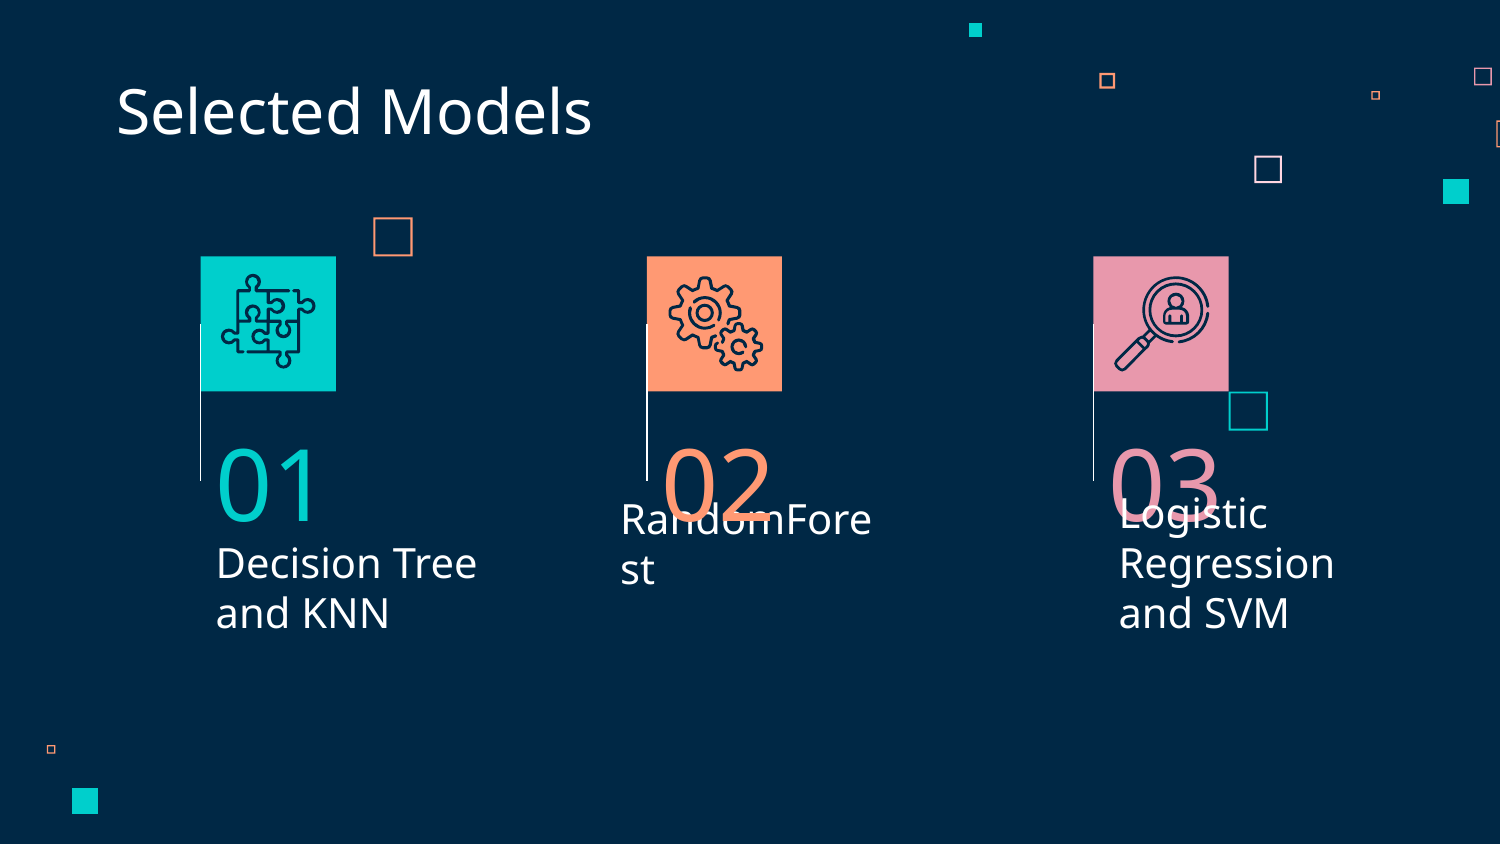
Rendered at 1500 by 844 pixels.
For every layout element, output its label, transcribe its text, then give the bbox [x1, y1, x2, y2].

text_box [200, 256, 336, 392]
text_box [646, 256, 782, 392]
text_box [220, 273, 316, 369]
text_box Logistic Regression and SVM [1103, 557, 1457, 652]
title 01 [200, 434, 489, 529]
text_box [668, 276, 764, 372]
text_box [1113, 276, 1210, 372]
text_box [1093, 256, 1229, 392]
text_box [373, 217, 413, 257]
title 02 [646, 434, 935, 529]
title RandomForest [605, 512, 907, 608]
text_box [1228, 391, 1268, 431]
title Decision Tree and KNN [200, 557, 554, 652]
title Selected Models [101, 67, 853, 163]
title 03 [1093, 434, 1382, 529]
